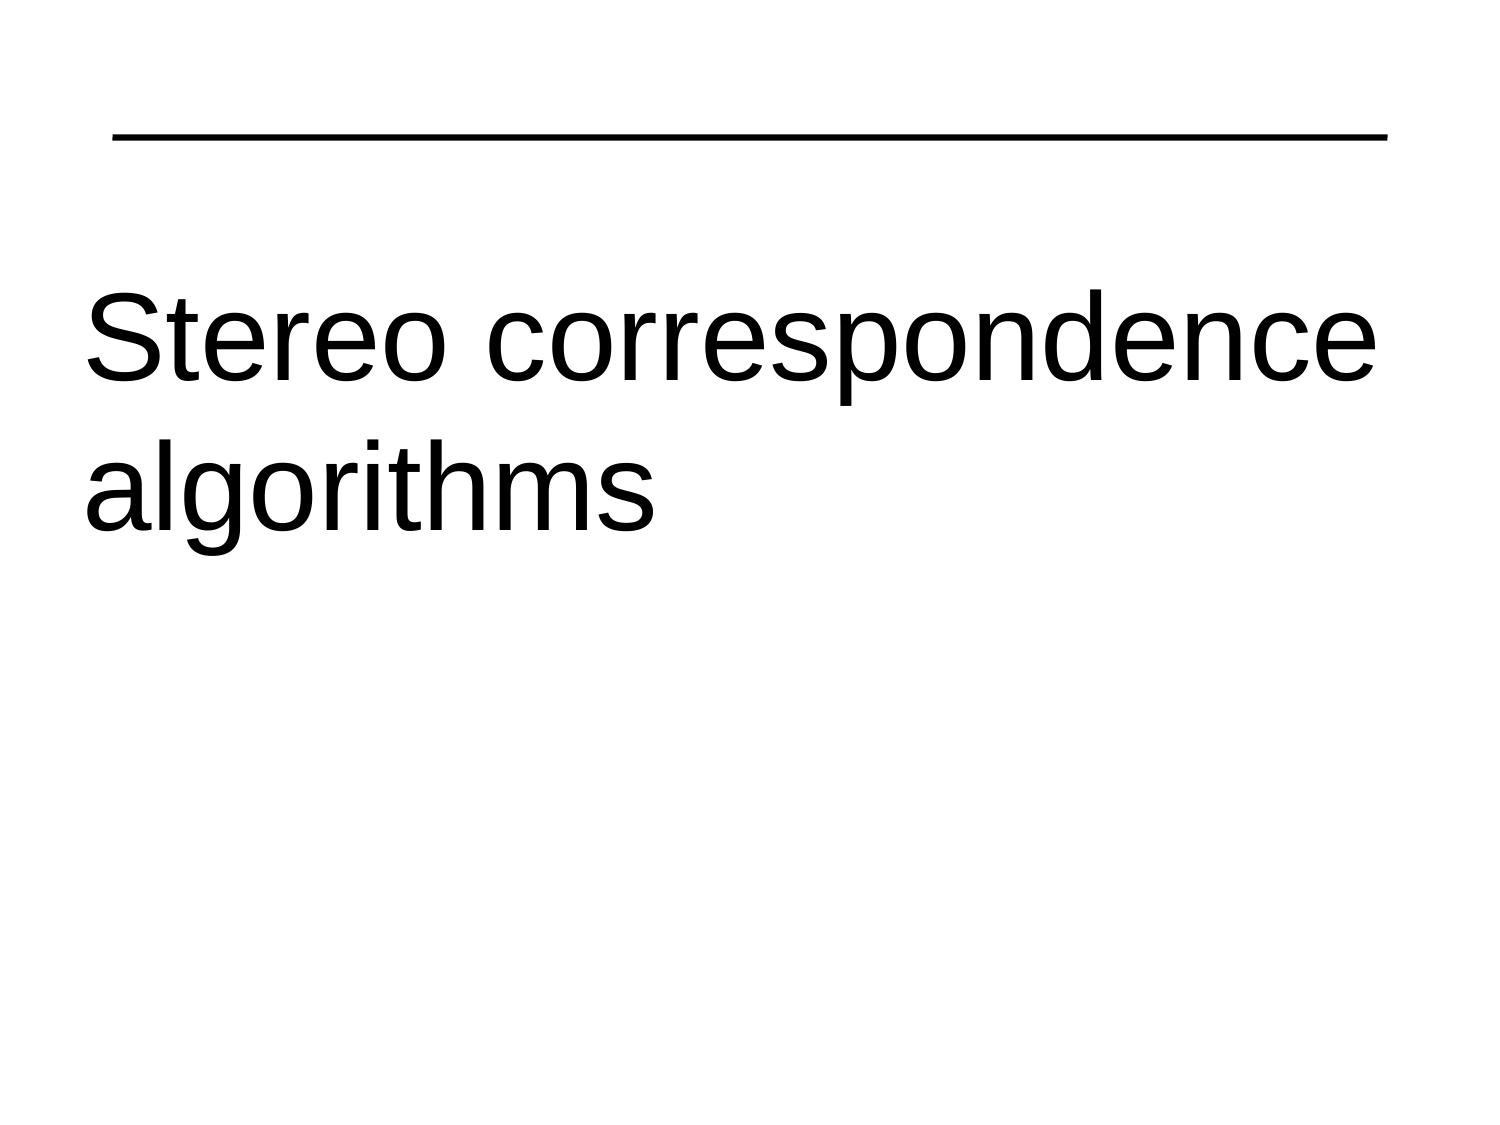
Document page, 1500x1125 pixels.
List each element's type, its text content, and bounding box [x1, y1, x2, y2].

title Stereo correspondence algorithms [66, 221, 1444, 589]
